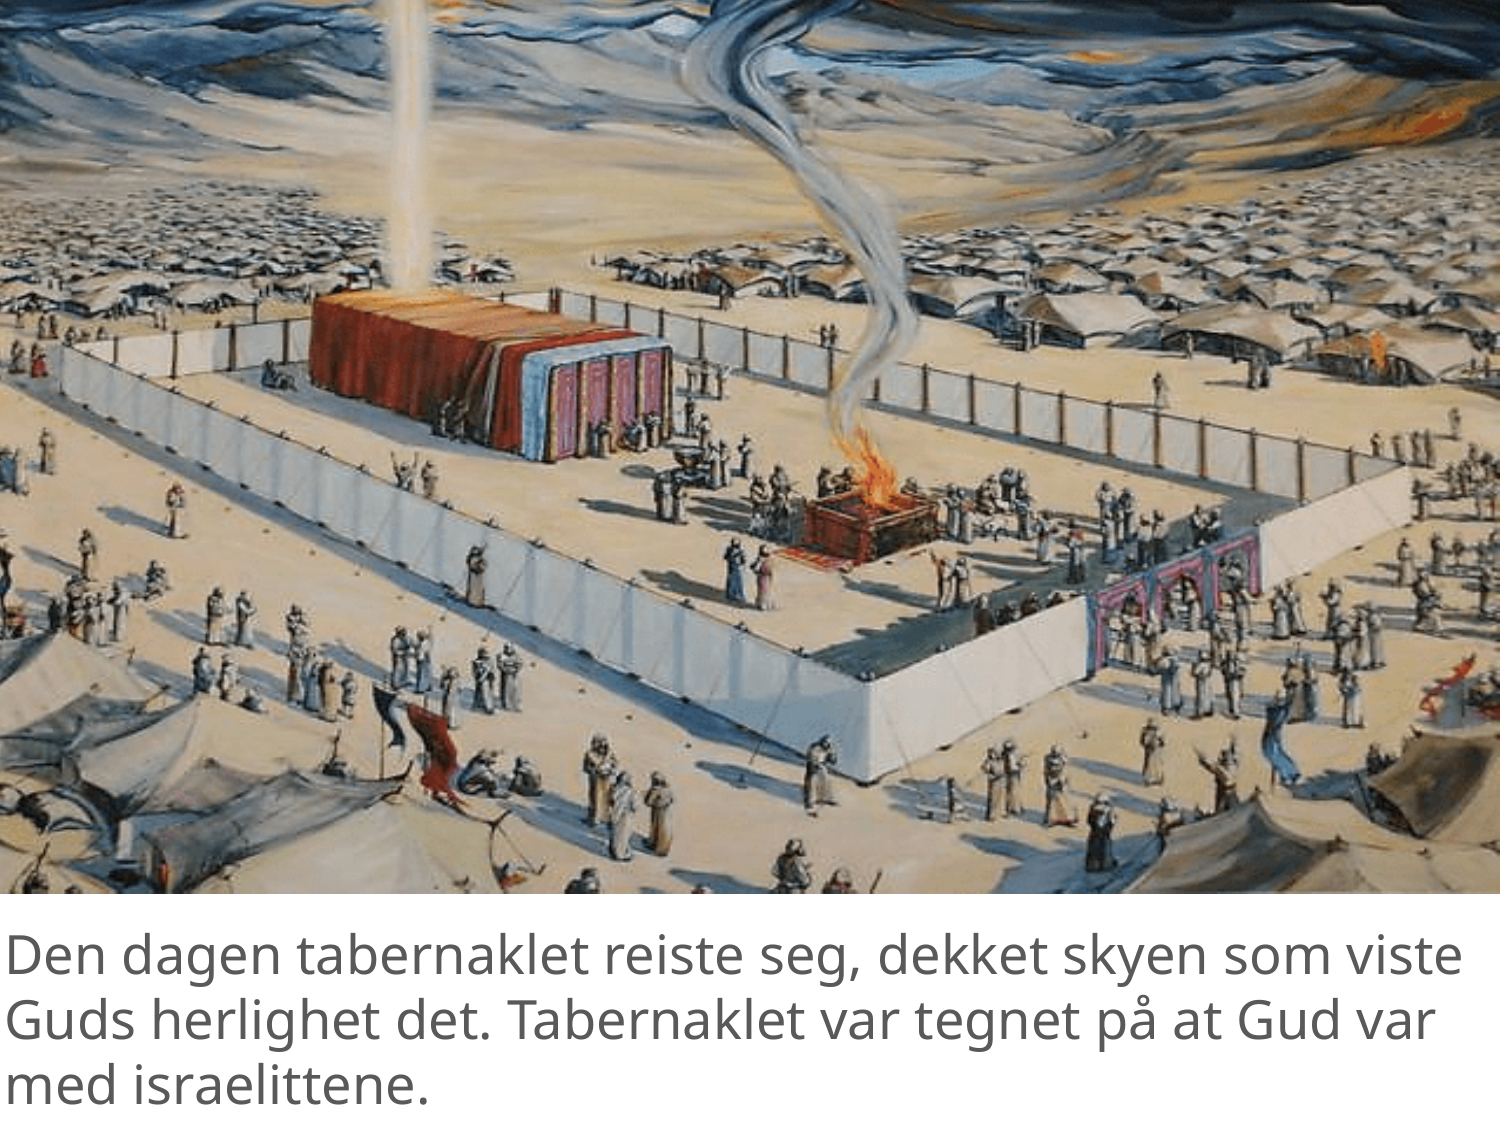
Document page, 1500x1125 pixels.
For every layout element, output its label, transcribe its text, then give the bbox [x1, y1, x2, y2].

text_box Den dagen tabernaklet reiste seg, dekket skyen som viste Guds herlighet det. Tabernaklet var tegnet på at Gud var med israelittene. [0, 912, 1500, 1123]
picture [0, 0, 1500, 894]
